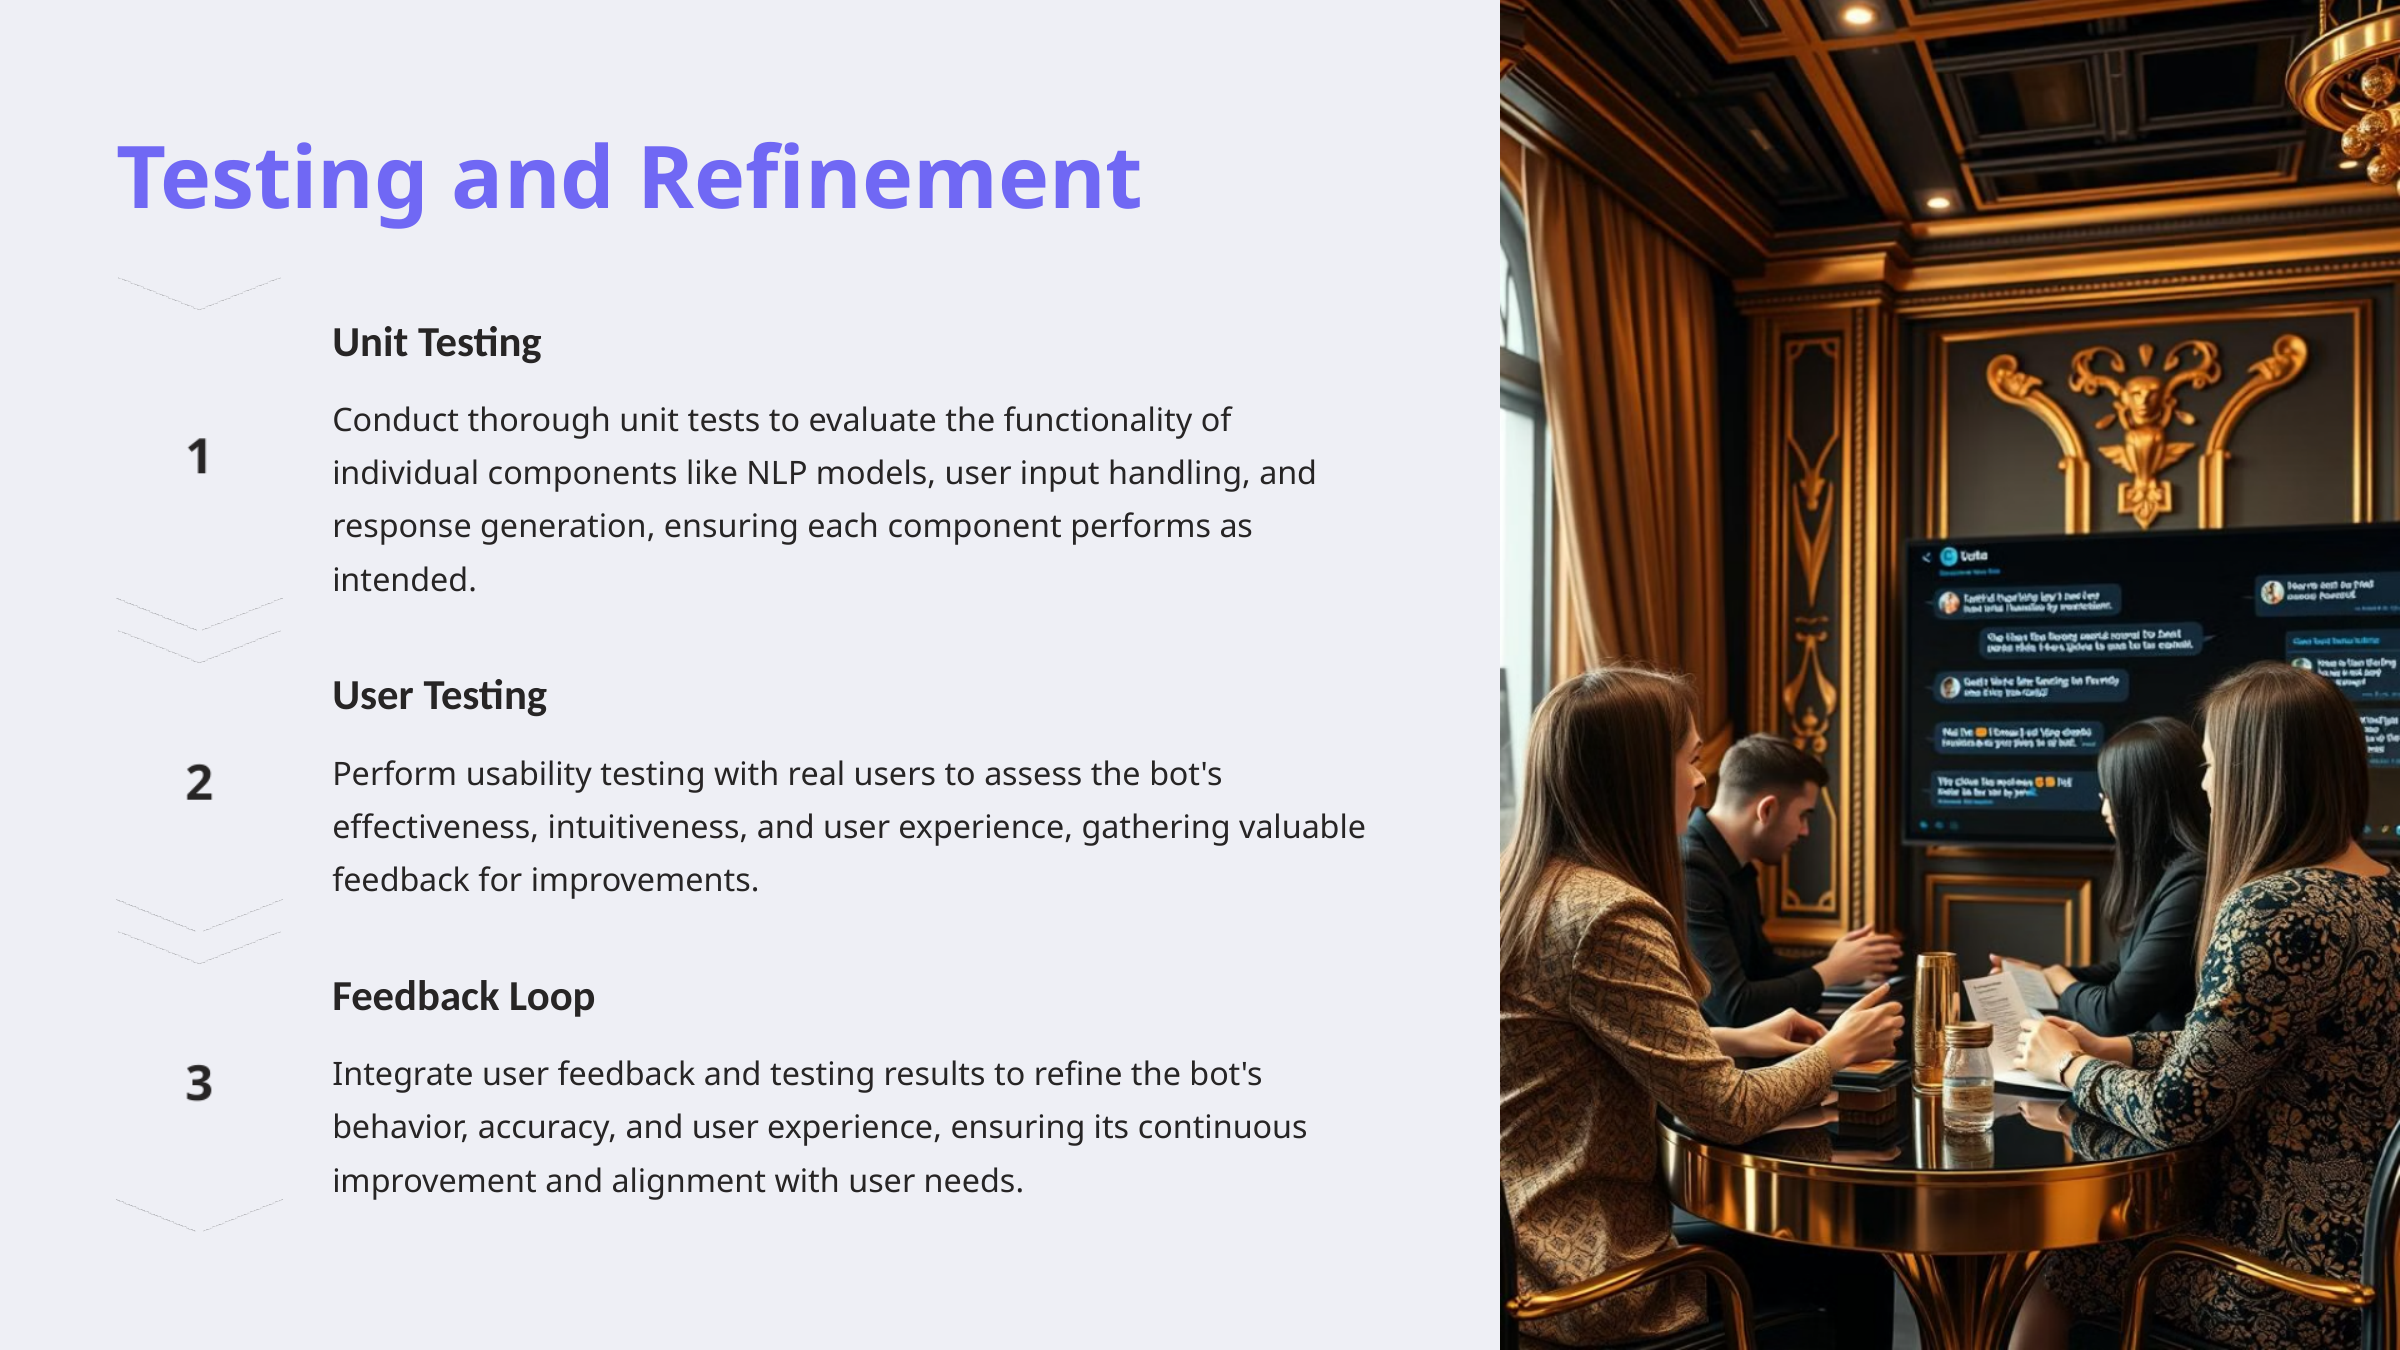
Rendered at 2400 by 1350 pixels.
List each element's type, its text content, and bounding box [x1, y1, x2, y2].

text_box User Testing [332, 664, 770, 719]
text_box Perform usability testing with real users to assess the bot's effectiveness, intuitiveness, and user experience, gathering valuable feedback for improvements. [332, 738, 1384, 899]
text_box Unit Testing [332, 310, 770, 365]
picture [116, 277, 283, 1232]
text_box Integrate user feedback and testing results to refine the bot's behavior, accuracy, and user experience, ensuring its continuous improvement and alignment with user needs. [332, 1039, 1384, 1199]
text_box Feedback Loop [332, 964, 770, 1020]
text_box Testing and Refinement [116, 117, 1034, 228]
text_box Conduct thorough unit tests to evaluate the functionality of individual components like NLP models, user input handling, and response generation, ensuring each component performs as intended. [332, 384, 1384, 598]
picture [1499, 0, 2400, 1350]
